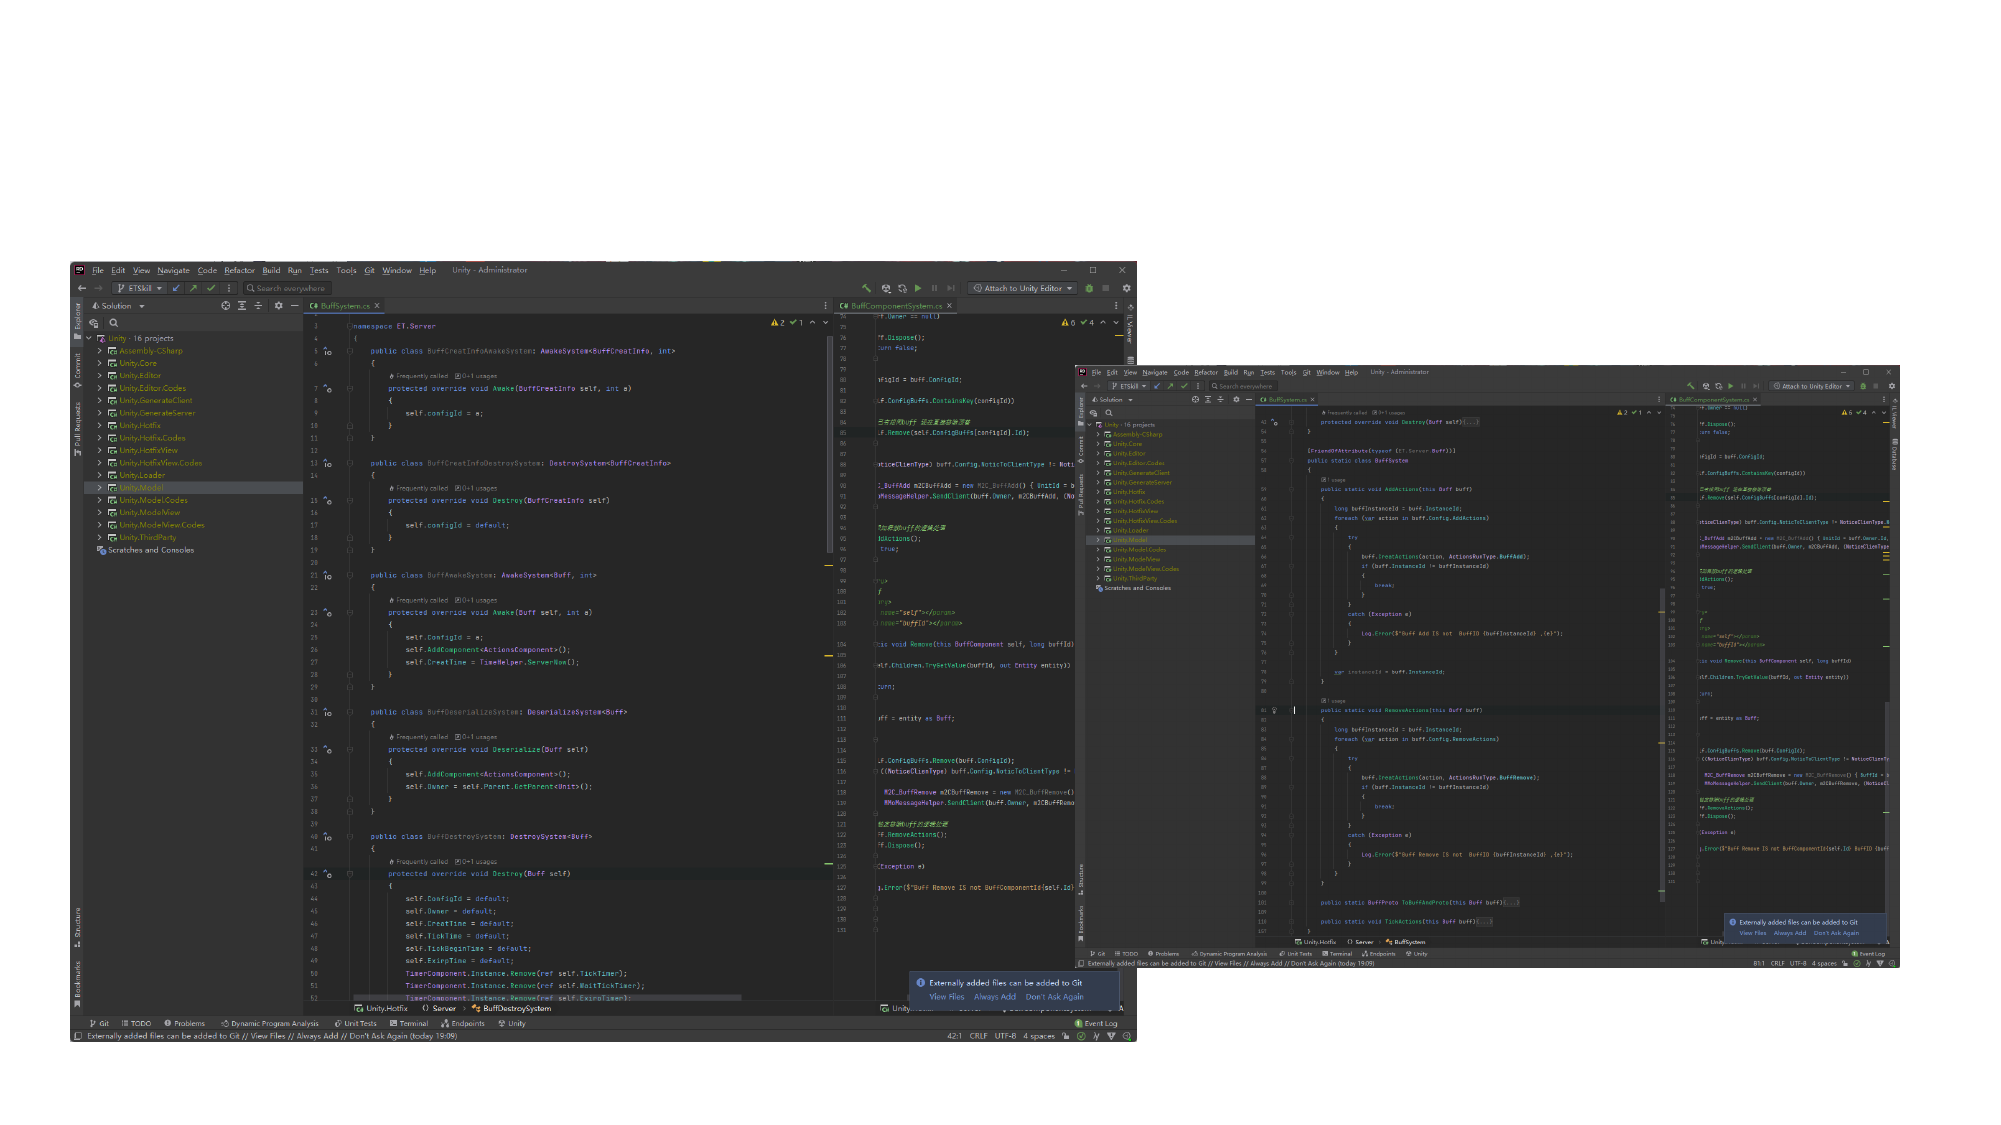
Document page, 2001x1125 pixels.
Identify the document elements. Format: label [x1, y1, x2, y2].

list [69, 260, 1138, 1043]
picture [1074, 364, 1900, 969]
